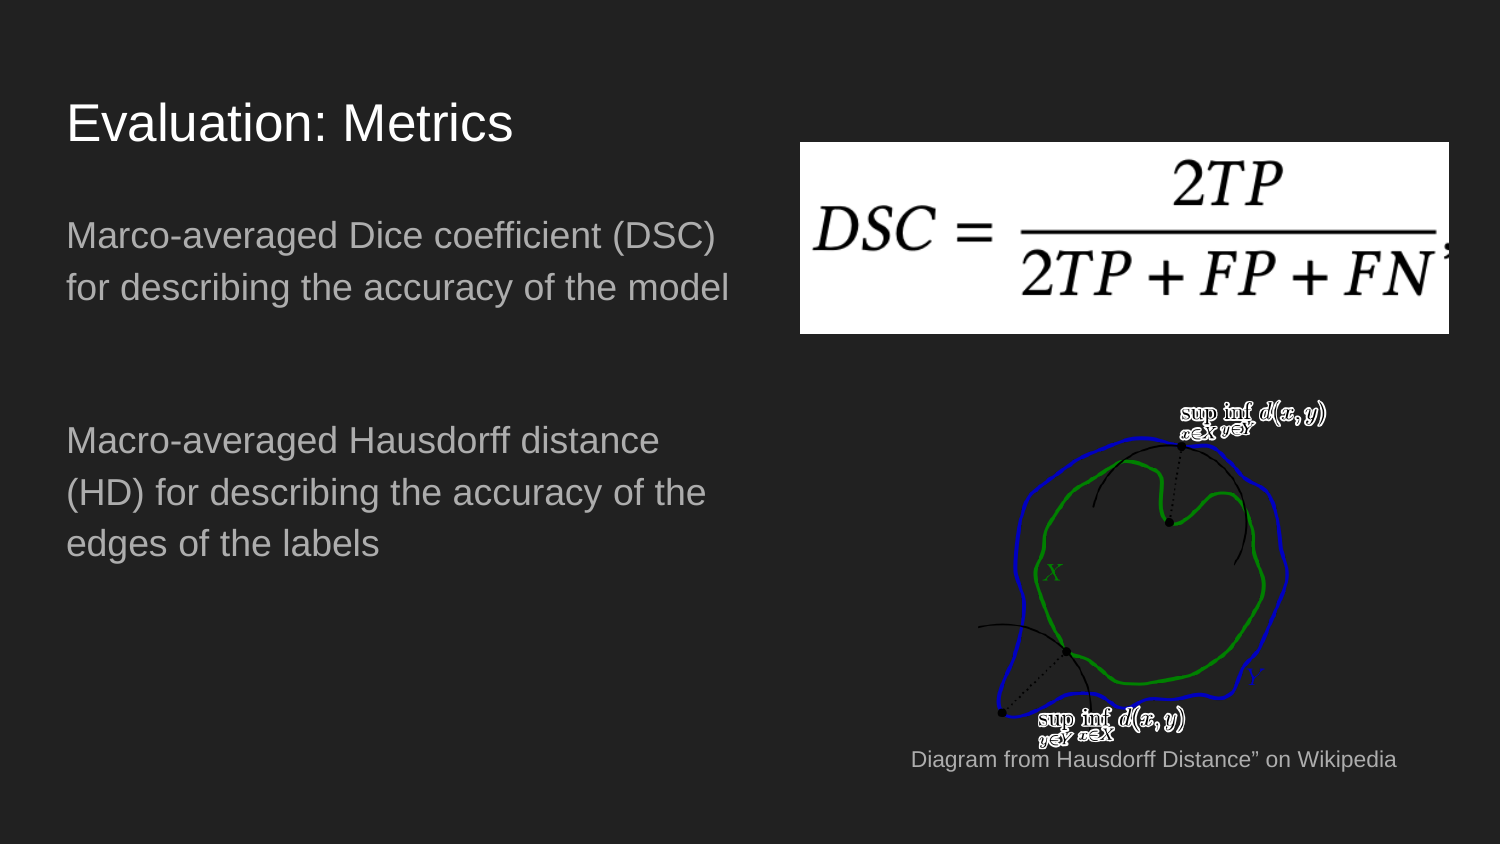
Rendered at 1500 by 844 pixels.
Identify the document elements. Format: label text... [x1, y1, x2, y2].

picture [970, 392, 1328, 750]
picture [800, 142, 1450, 334]
text_box Diagram from Hausdorff Distance” on Wikipedia [895, 730, 1500, 815]
list Marco-averaged Dice coefficient (DSC) for describing the accuracy of the model Macro-averaged Hausdorff distance (HD) for describing the accuracy of the edges of the labels [51, 189, 750, 750]
title Evaluation: Metrics [51, 72, 1449, 167]
